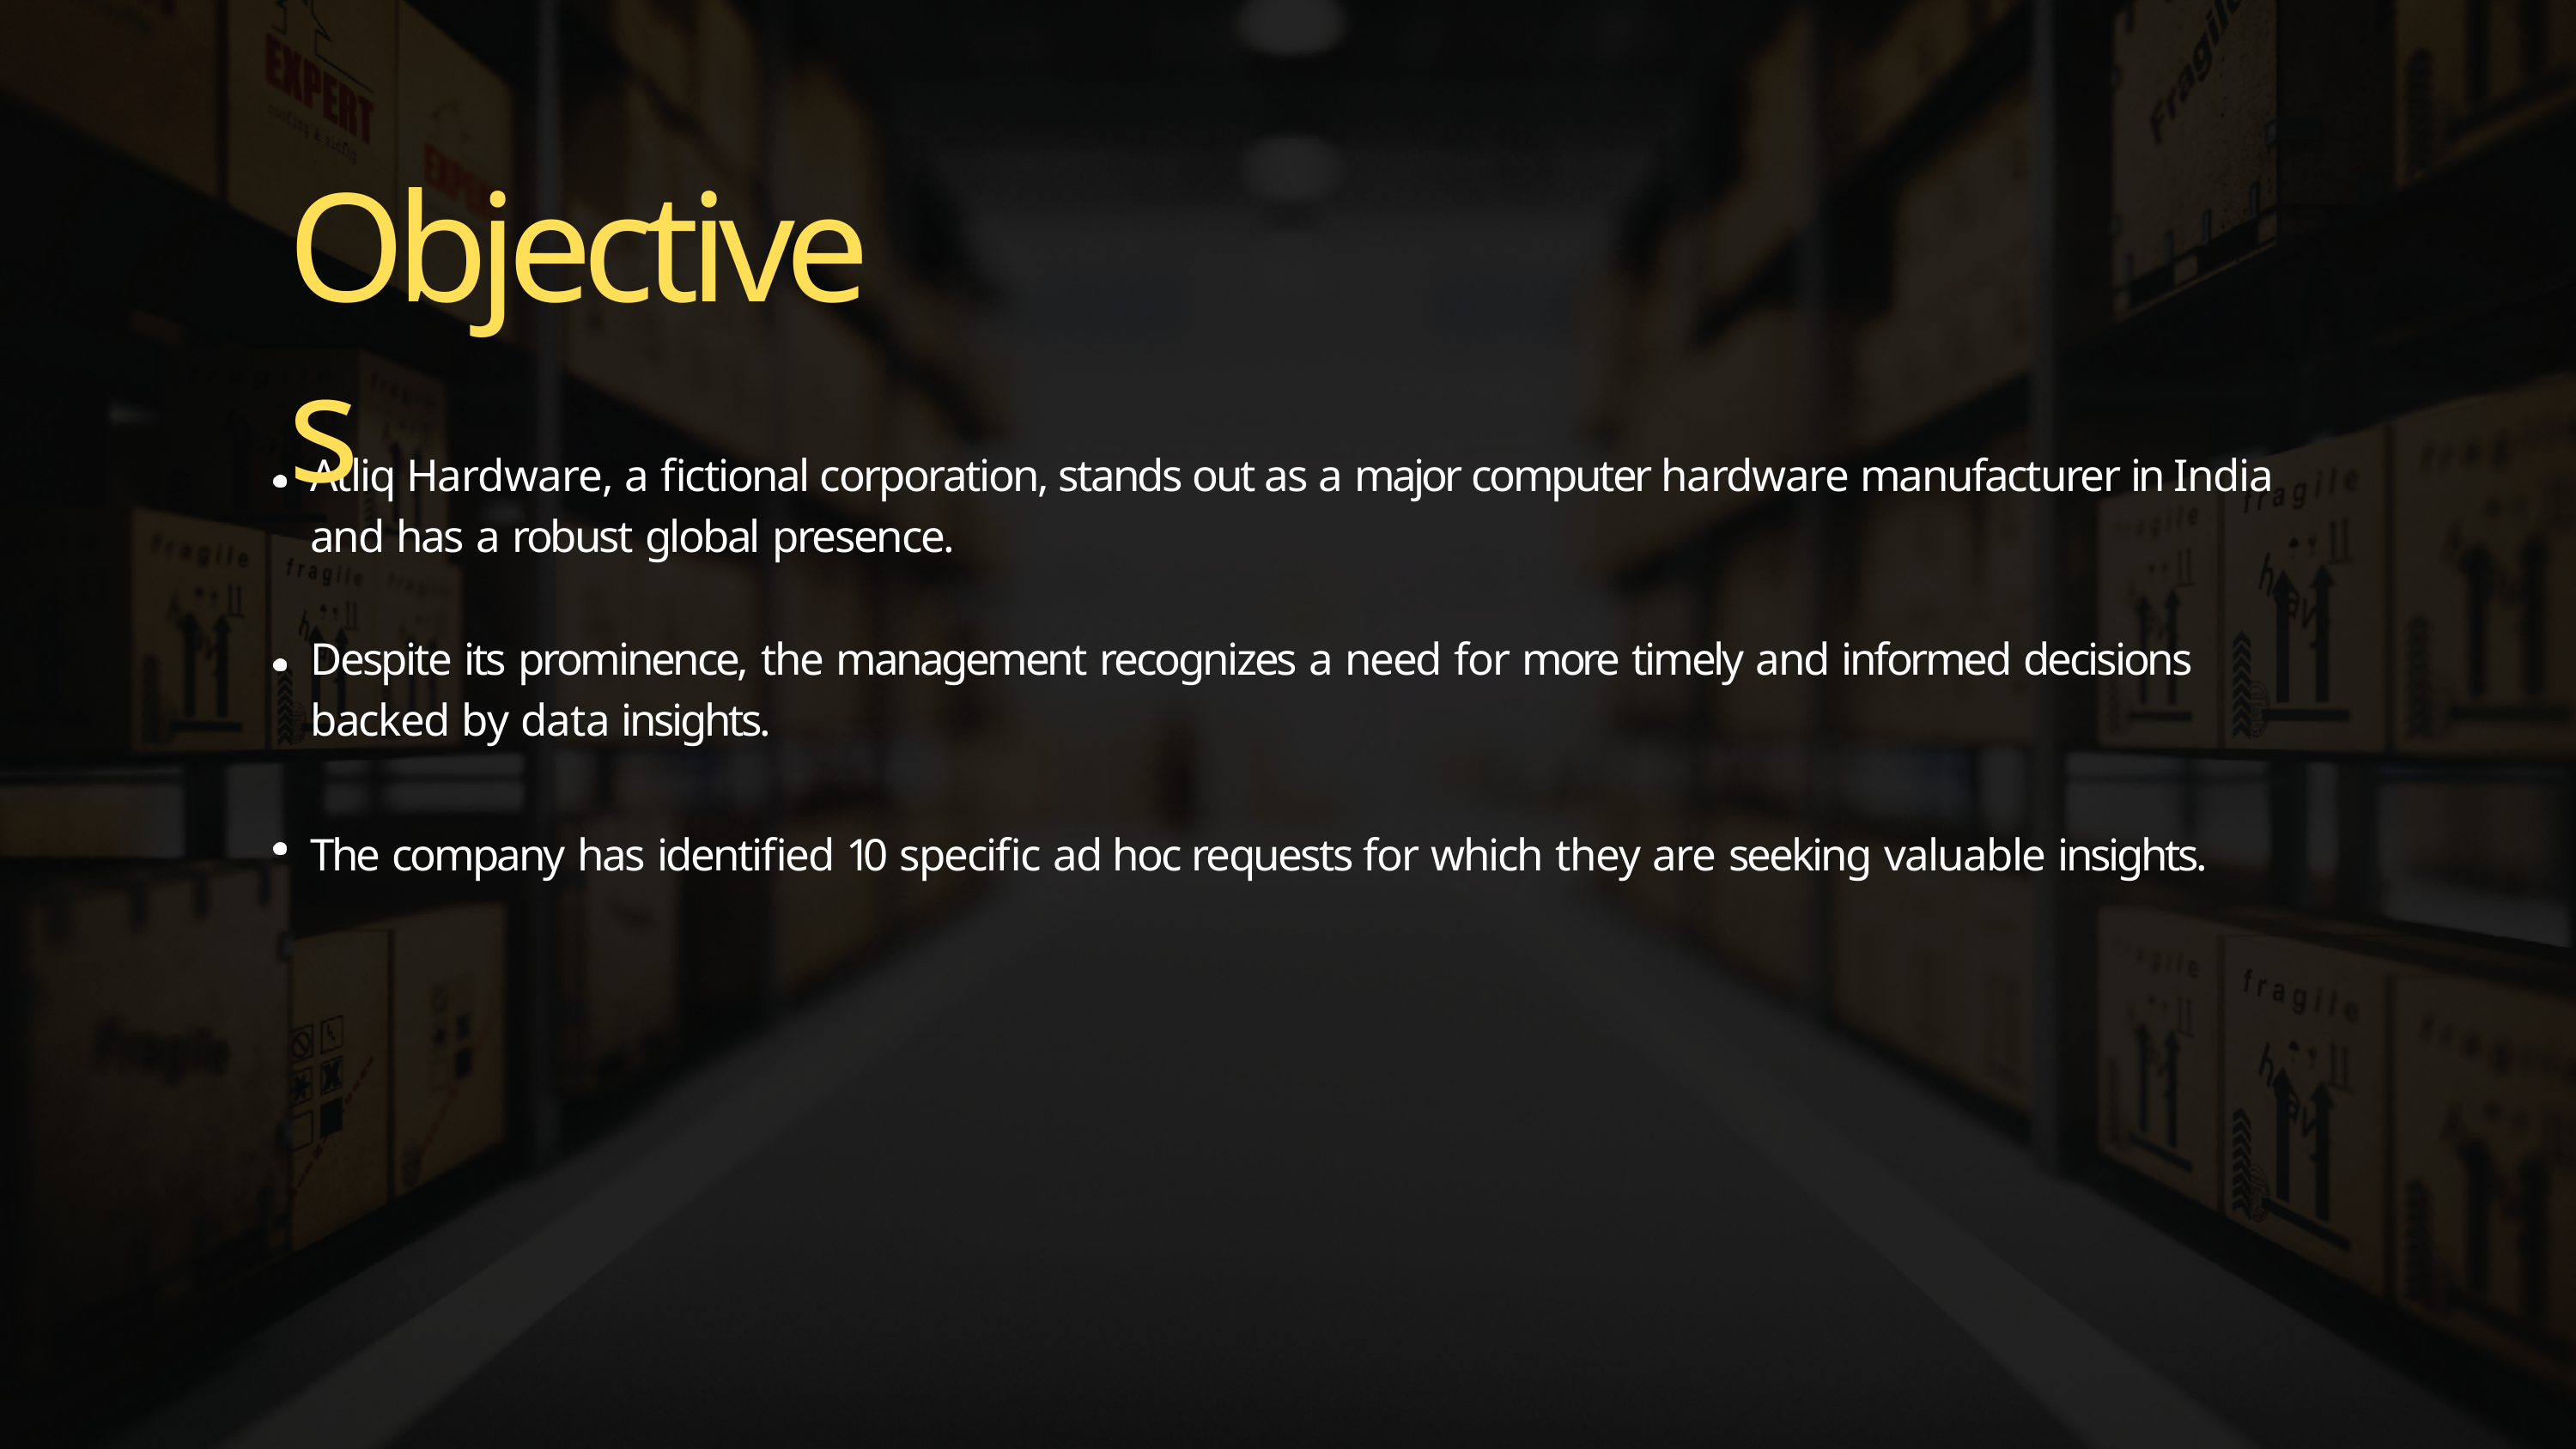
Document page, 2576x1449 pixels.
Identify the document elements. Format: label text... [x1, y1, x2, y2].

picture [0, 0, 2576, 1449]
list Atliq Hardware, a fictional corporation, stands out as a major computer hardware manufacturer in India and has a robust global presence. Despite its prominence, the management recognizes a need for more timely and informed decisions backed by data insights. The company has identified 10 specific ad hoc requests for which they are seeking valuable insights. [239, 437, 2337, 1267]
title Objectives [286, 149, 909, 512]
